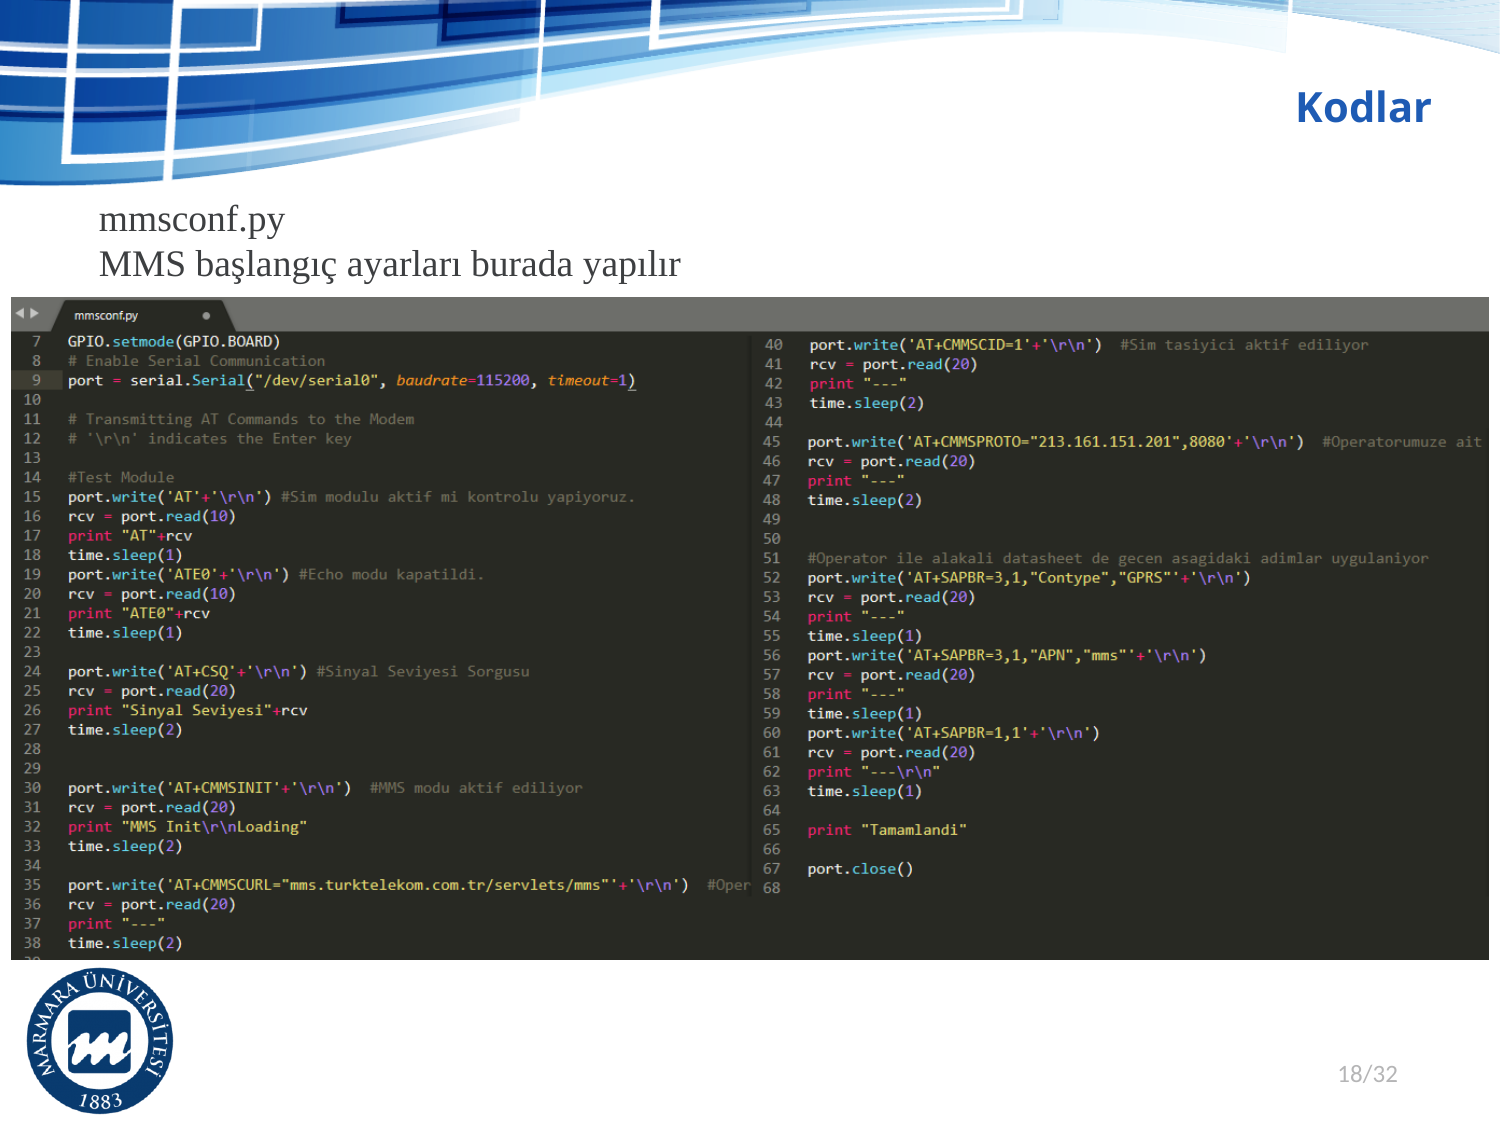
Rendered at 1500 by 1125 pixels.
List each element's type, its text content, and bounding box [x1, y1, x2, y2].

slide_number 18/32 [1060, 1042, 1399, 1103]
text_box Kodlar [440, 79, 1448, 195]
text_box mmsconf.py MMS başlangıç ayarları burada yapılır [99, 191, 1420, 284]
picture [0, 0, 1500, 1115]
